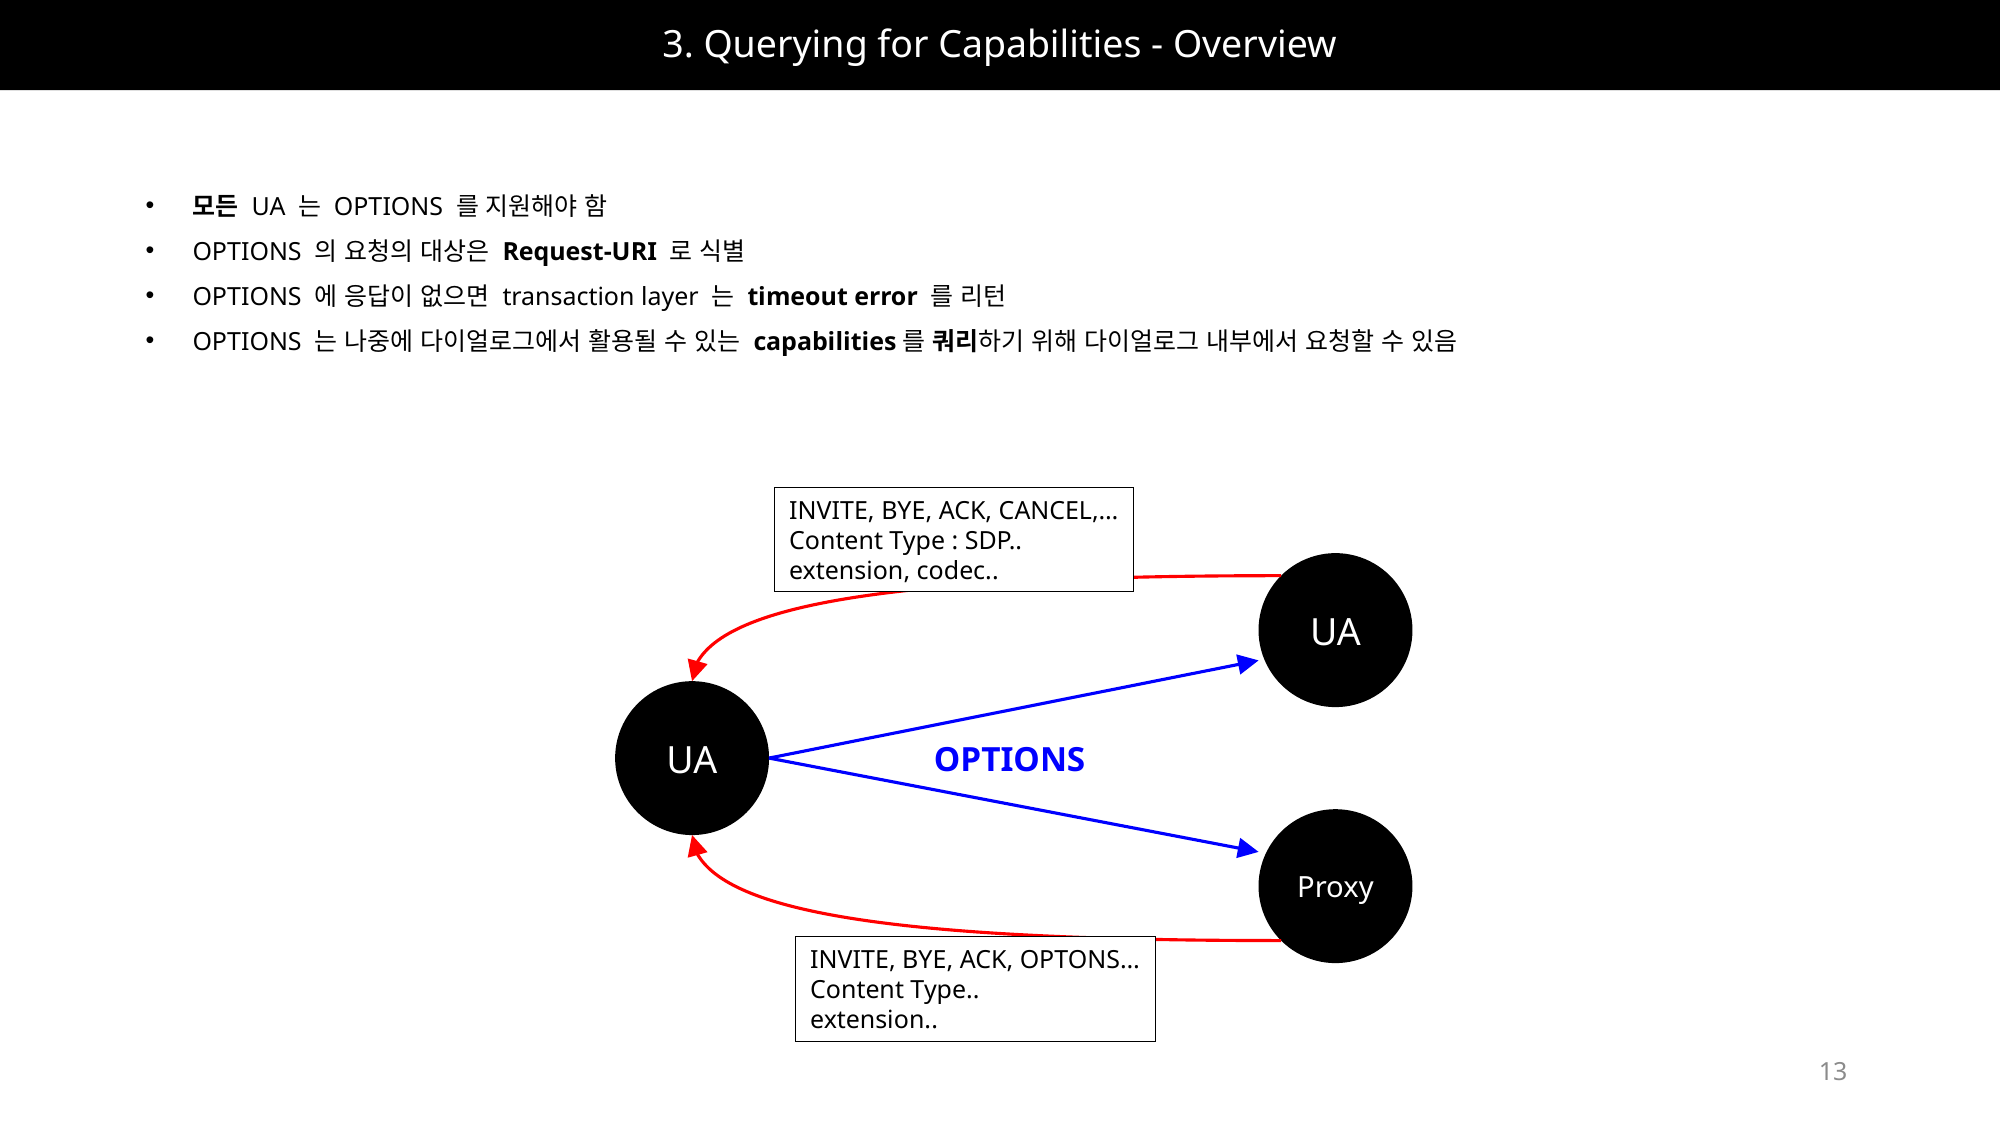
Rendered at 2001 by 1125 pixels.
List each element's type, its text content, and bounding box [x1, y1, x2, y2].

slide_number 13 [1412, 1042, 1863, 1103]
title 3. Querying for Capabilities - Overview [0, 0, 2000, 91]
text_box 모든 UA 는 OPTIONS 를 지원해야 함 OPTIONS 의 요청의 대상은 Request-URI 로 식별 OPTIONS 에 응답이 없으면 transaction layer 는 timeout error 를 리턴 OPTIONS 는 나중에 다이얼로그에서 활용될 수 있는 capabilities를 쿼리하기 위해 다이얼로그 내부에서 요청할 수 있음 [130, 168, 1800, 363]
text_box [615, 487, 1413, 1043]
